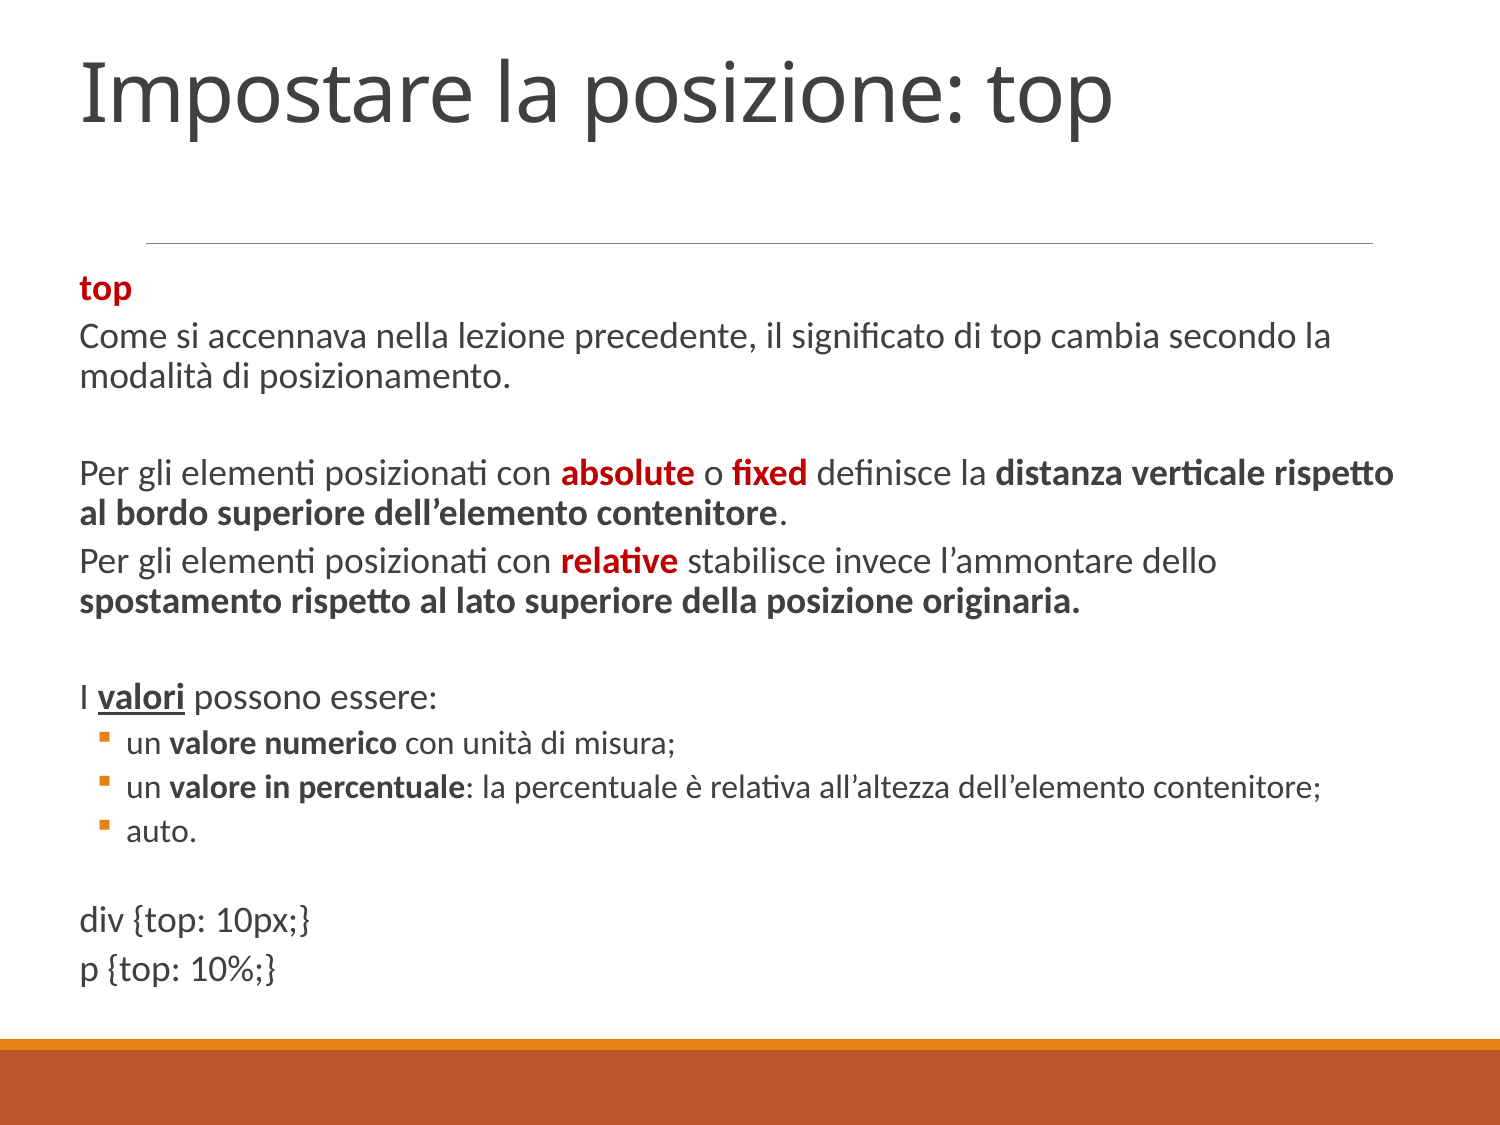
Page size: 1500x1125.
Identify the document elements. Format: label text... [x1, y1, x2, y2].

title Impostare la posizione: top [64, 47, 1424, 244]
list top Come si accennava nella lezione precedente, il significato di top cambia secondo la modalità di posizionamento. Per gli elementi posizionati con absolute o fixed definisce la distanza verticale rispetto al bordo superiore dell’elemento contenitore. Per gli elementi posizionati con relative stabilisce invece l’ammontare dello spostamento rispetto al lato superiore della posizione originaria. I valori possono essere: un valore numerico con unità di misura; un valore in percentuale: la percentuale è relativa all’altezza dell’elemento contenitore; auto. div {top: 10px;} p {top: 10%;} [64, 260, 1424, 1000]
